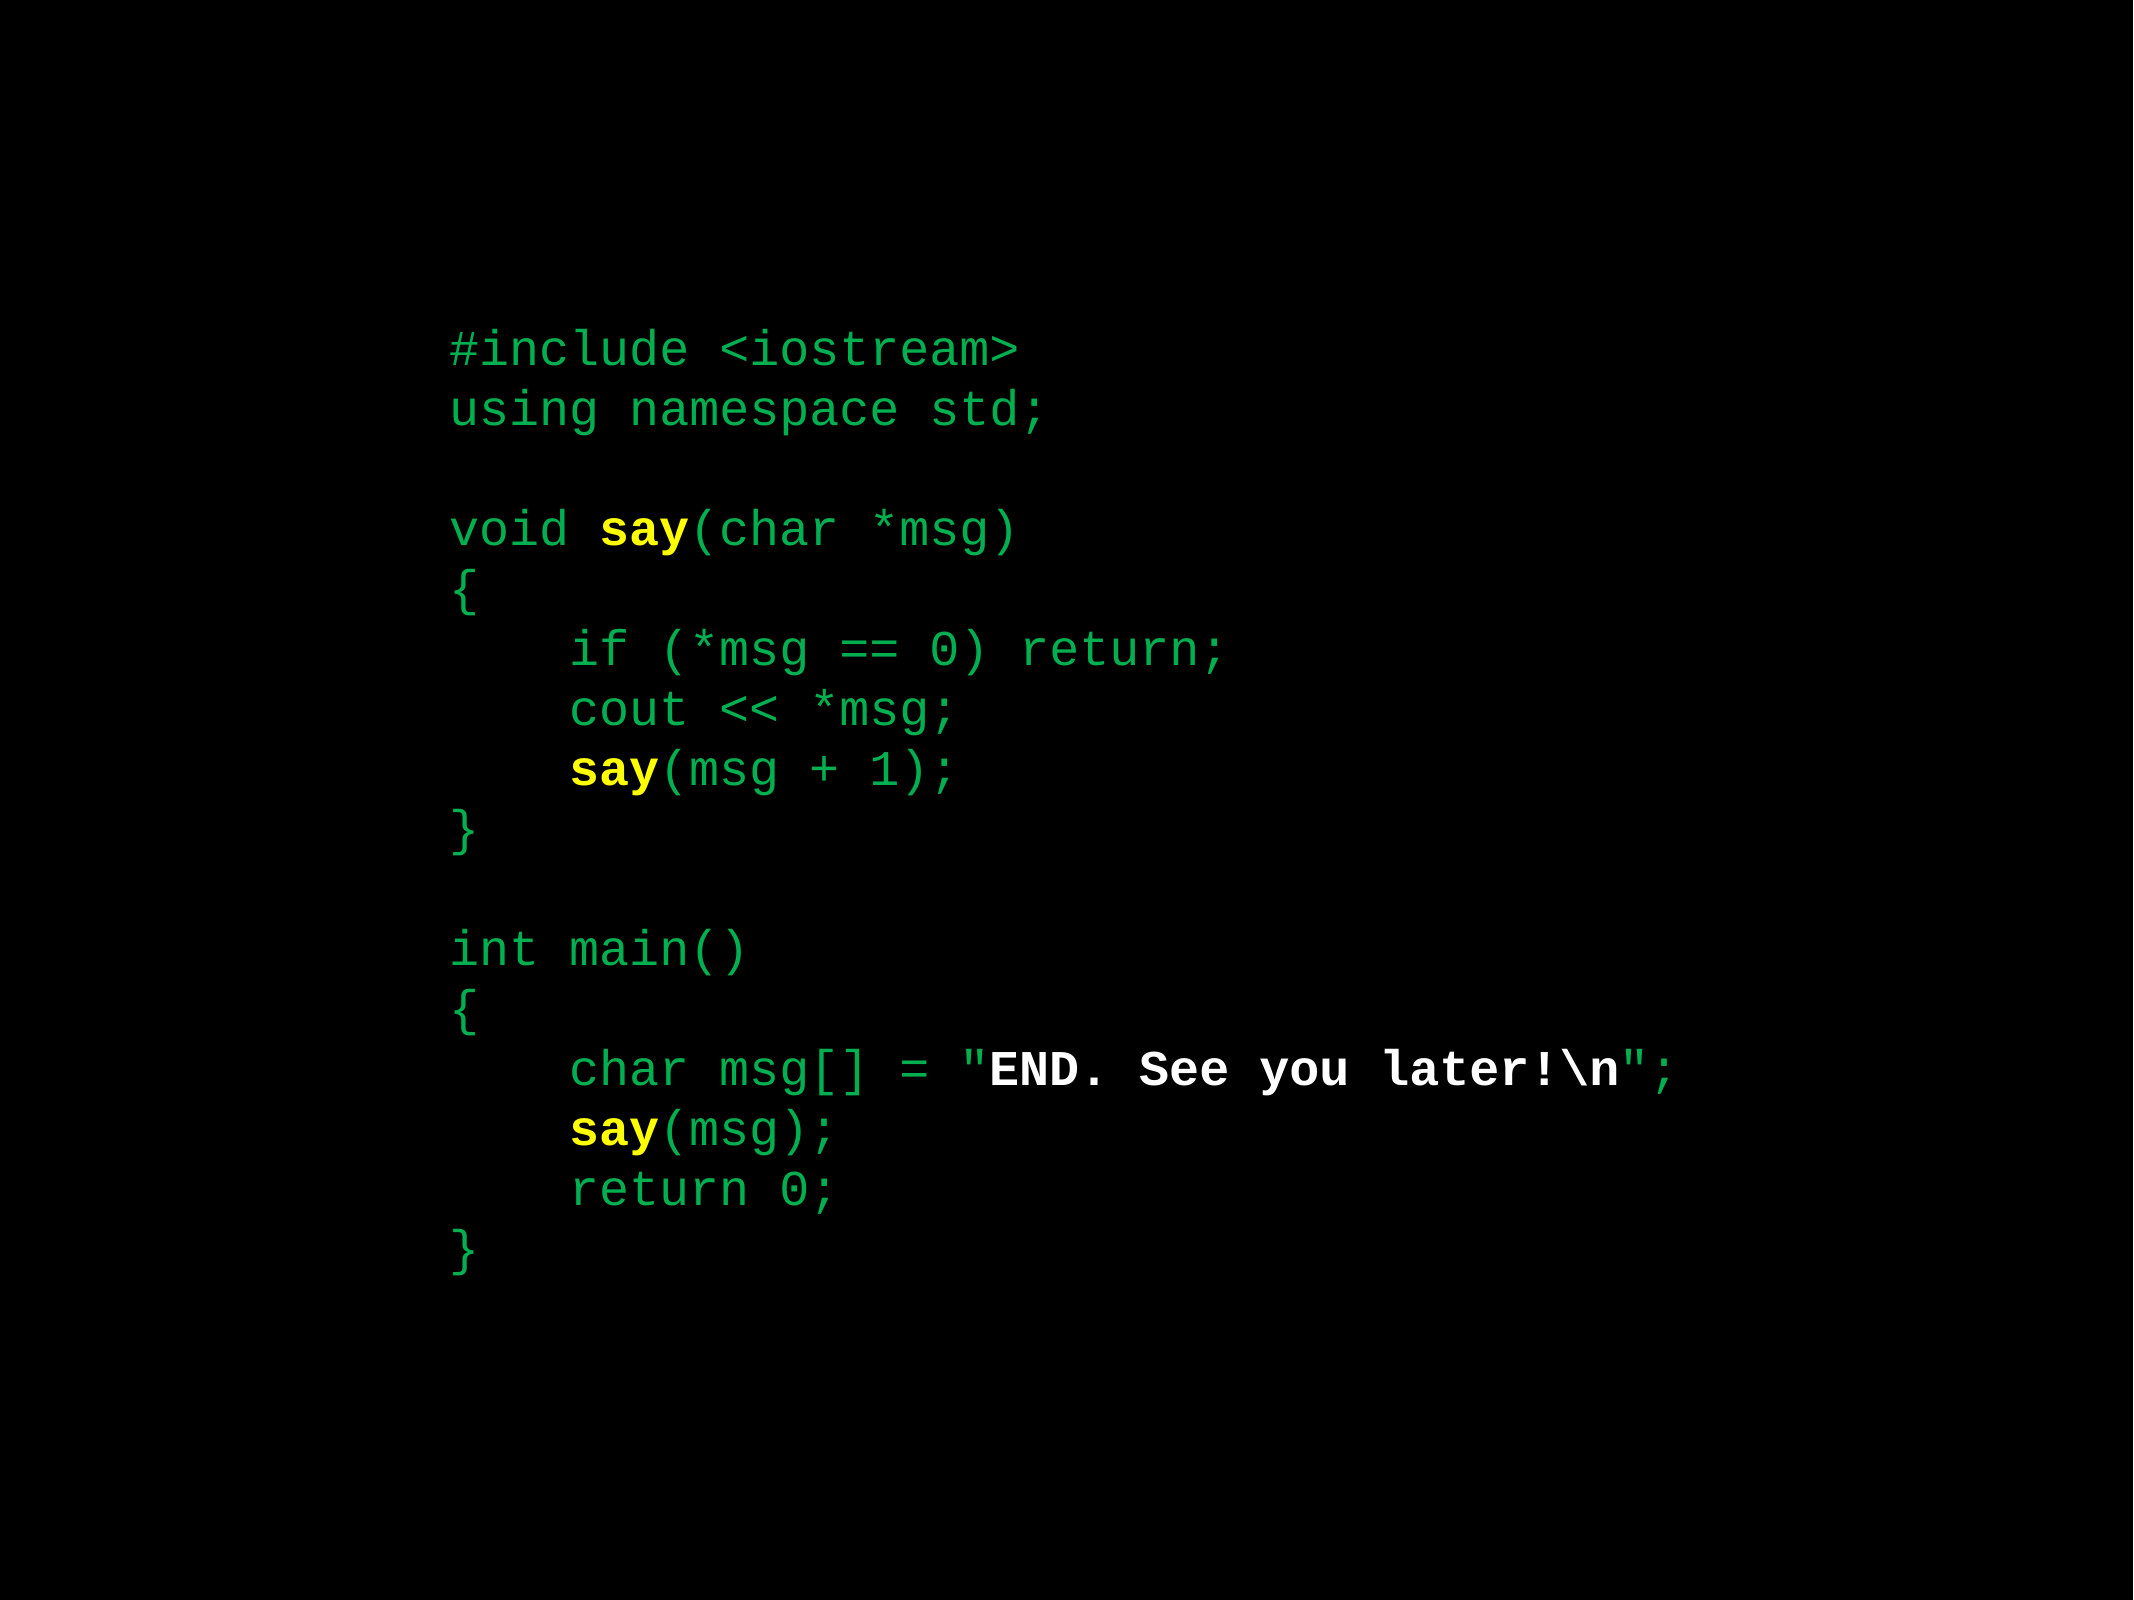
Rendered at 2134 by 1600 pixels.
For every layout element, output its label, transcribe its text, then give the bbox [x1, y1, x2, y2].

text_box #include <iostream> using namespace std; void say(char *msg) { if (*msg == 0) return; cout << *msg; say(msg + 1); } int main() { char msg[] = "END. See you later!\n"; say(msg); return 0; } [434, 307, 1699, 1283]
